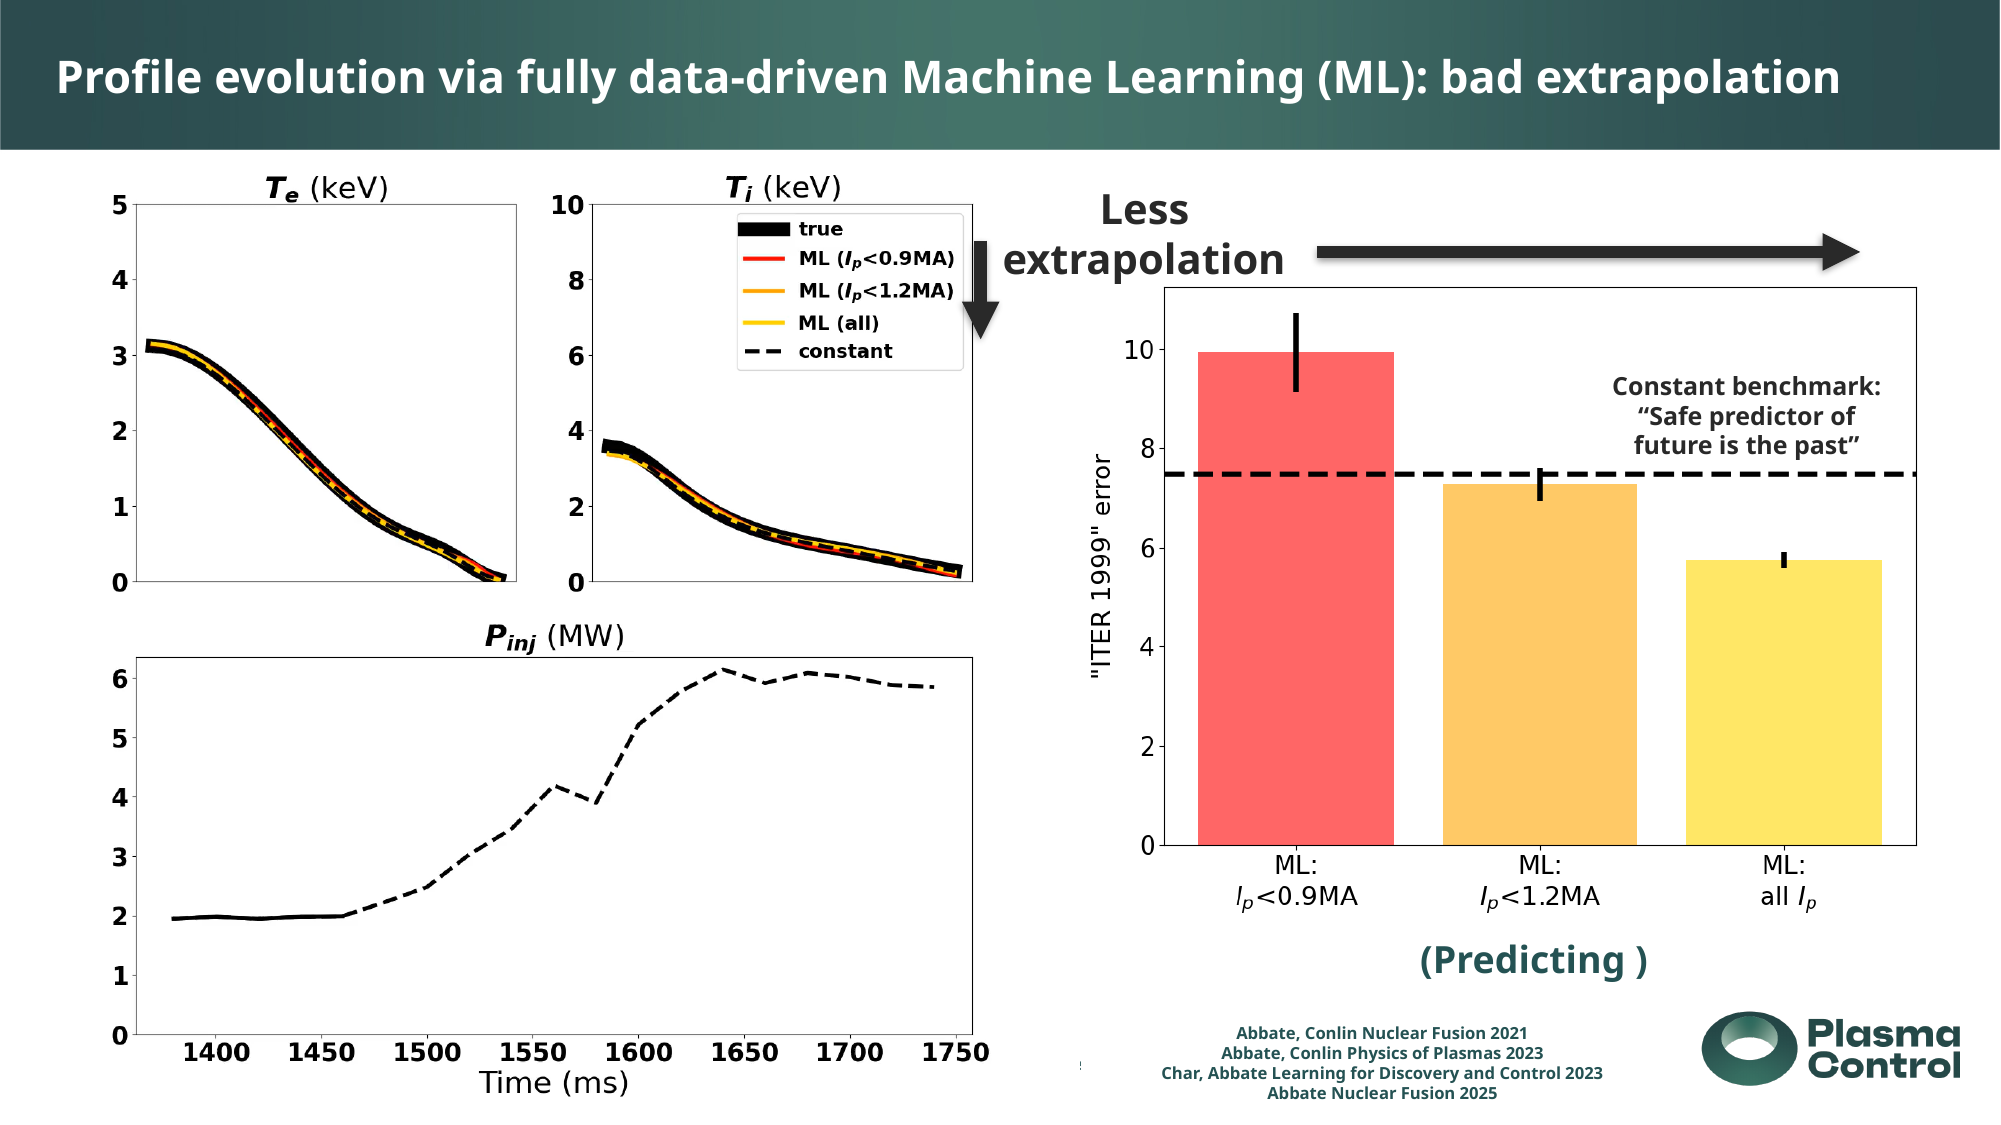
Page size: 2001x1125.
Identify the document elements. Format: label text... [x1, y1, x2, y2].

title Profile evolution via fully data-driven Machine Learning (ML): bad extrapolation [47, 35, 1945, 117]
text_box Abbate, Conlin Nuclear Fusion 2021 Abbate, Conlin Physics of Plasmas 2023 Char, Abbate Learning for Discovery and Control 2023 Abbate Nuclear Fusion 2025 [1086, 1015, 1685, 1111]
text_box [1086, 251, 1943, 943]
picture [0, 0, 2000, 1125]
text_box Less extrapolation [1086, 175, 1298, 249]
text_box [0, 163, 1081, 1120]
